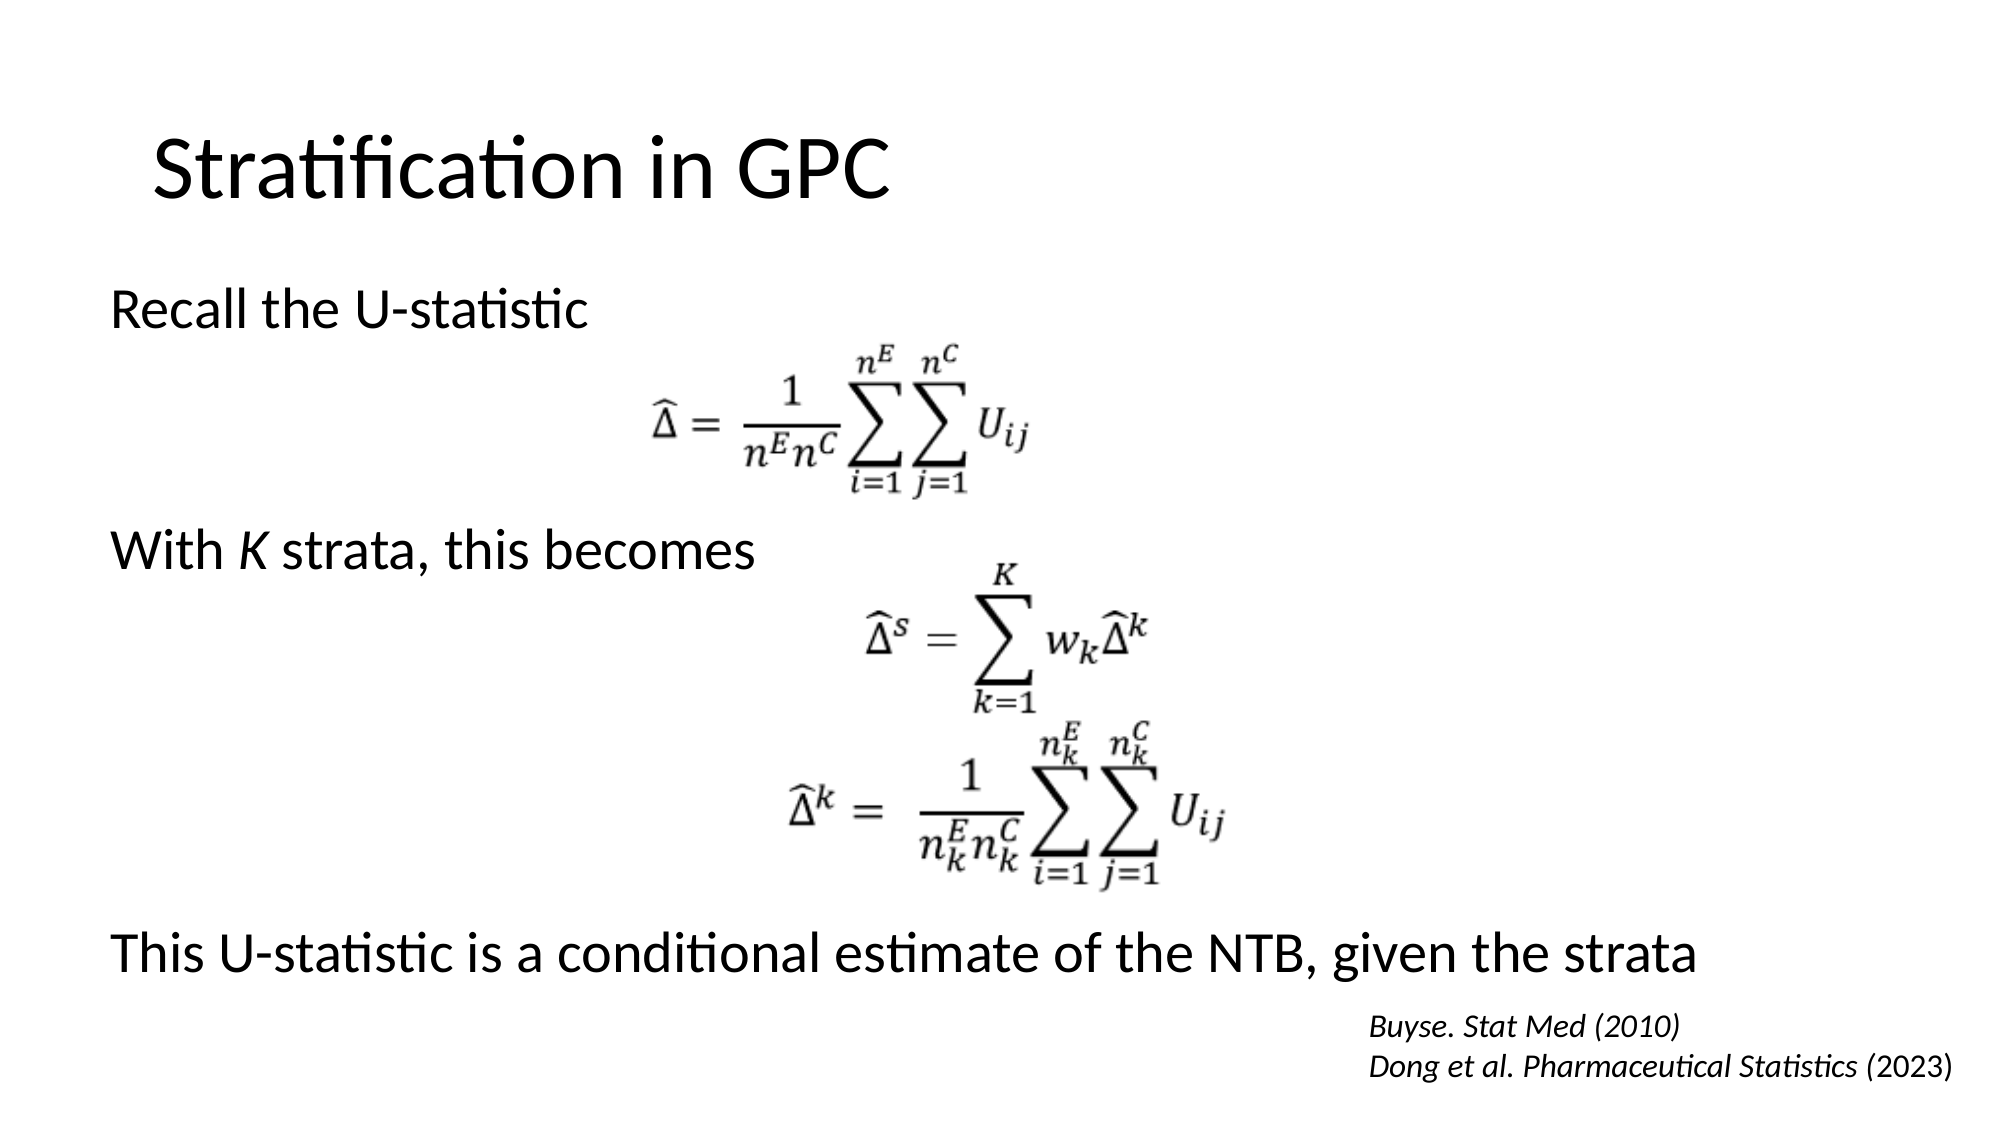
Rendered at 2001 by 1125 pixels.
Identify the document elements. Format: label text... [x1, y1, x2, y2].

picture [619, 300, 1067, 533]
text_box Buyse. Stat Med (2010) Dong et al. Pharmaceutical Statistics (2023) [1353, 996, 2000, 1092]
text_box Recall the U-statistic With K strata, this becomes This U-statistic is a conditional estimate of the NTB, given the strata [95, 244, 1905, 1022]
title Stratification in GPC [137, 59, 1863, 244]
picture [735, 547, 1265, 924]
